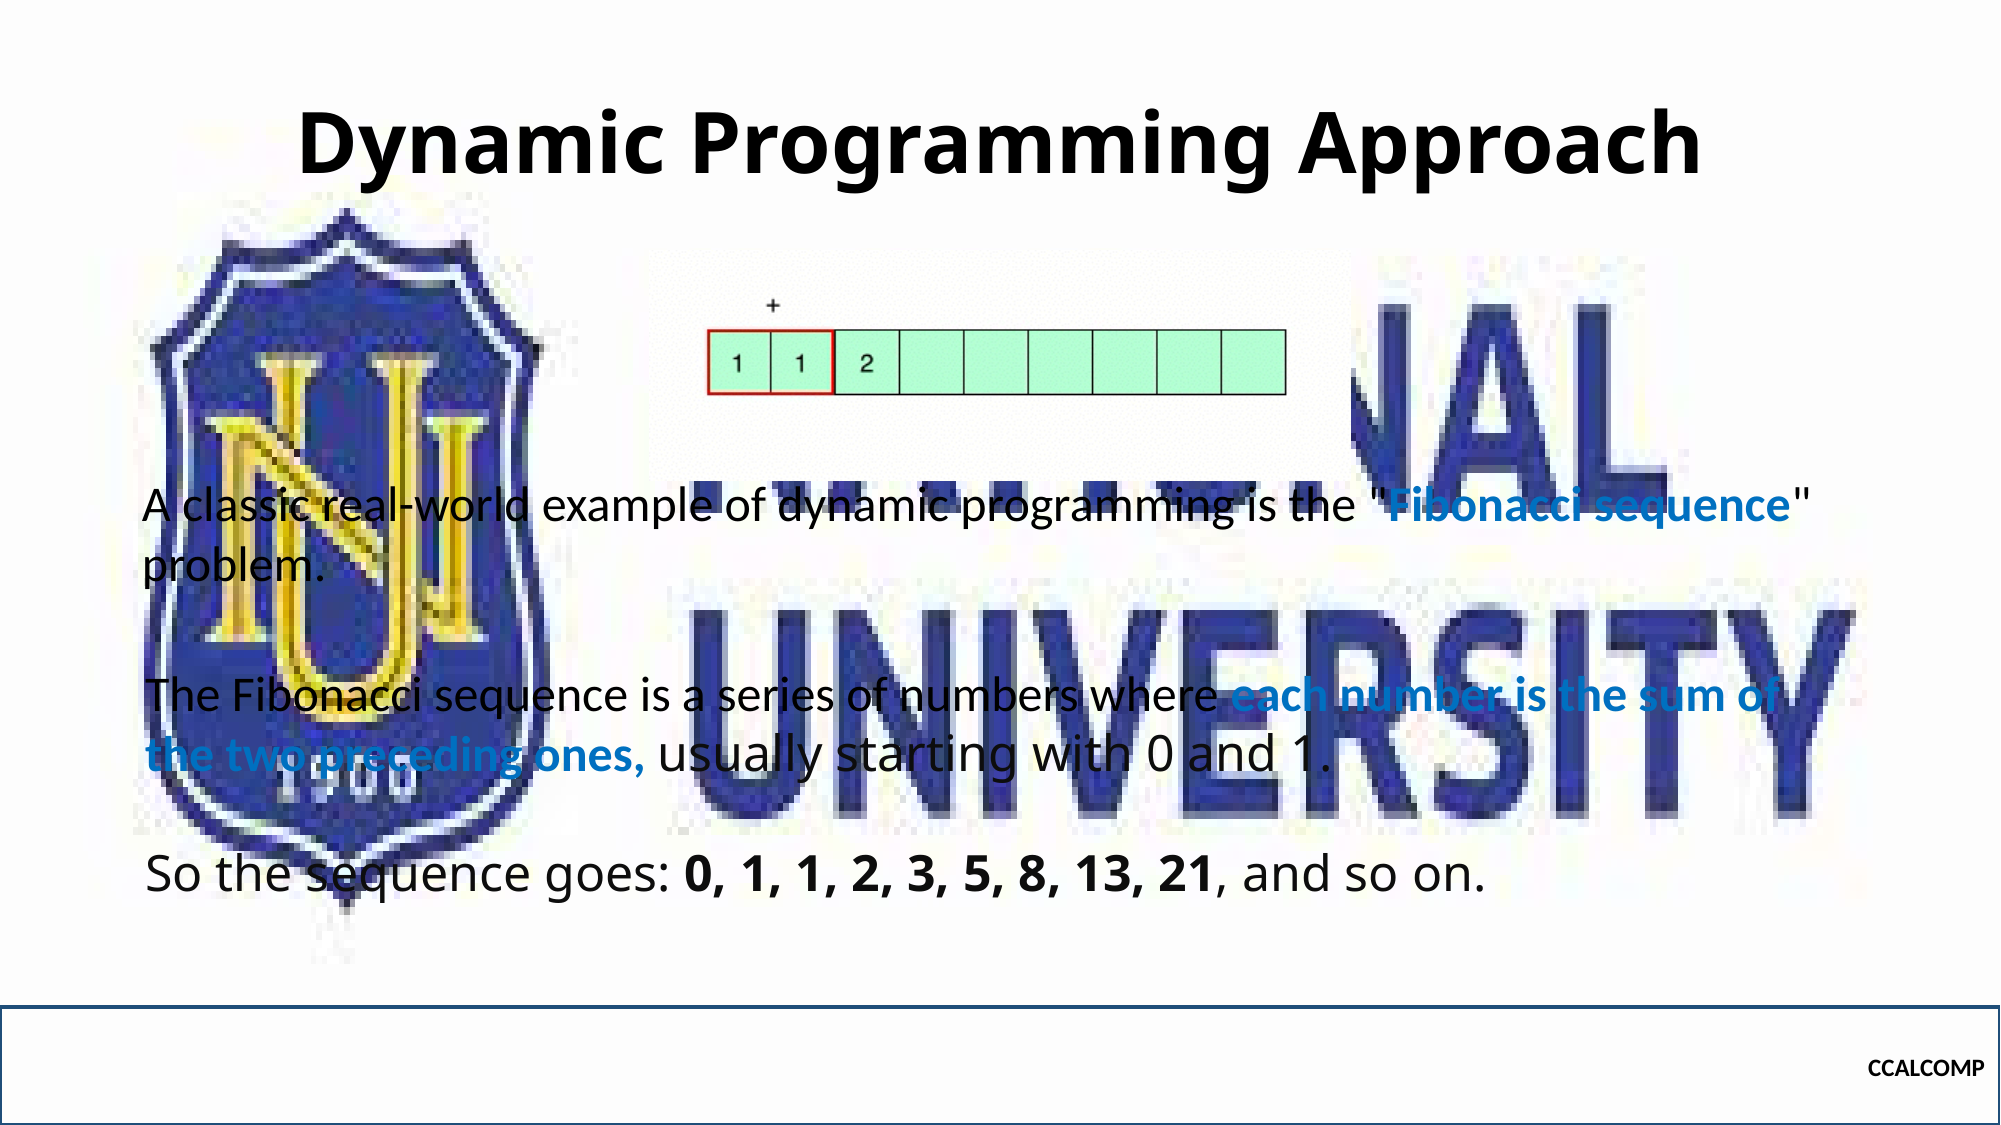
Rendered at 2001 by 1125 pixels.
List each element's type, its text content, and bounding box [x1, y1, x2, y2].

title Dynamic Programming Approach [249, 81, 1750, 200]
text_box The Fibonacci sequence is a series of numbers where each number is the sum of the two preceding ones, usually starting with 0 and 1. So the sequence goes: 0, 1, 1, 2, 3, 5, 8, 13, 21, and so on. [130, 654, 1870, 910]
text_box A classic real-world example of dynamic programming is the "Fibonacci sequence" problem. [127, 464, 1873, 599]
footer CCALCOMP [0, 1007, 2000, 1125]
picture [0, 0, 2000, 1007]
